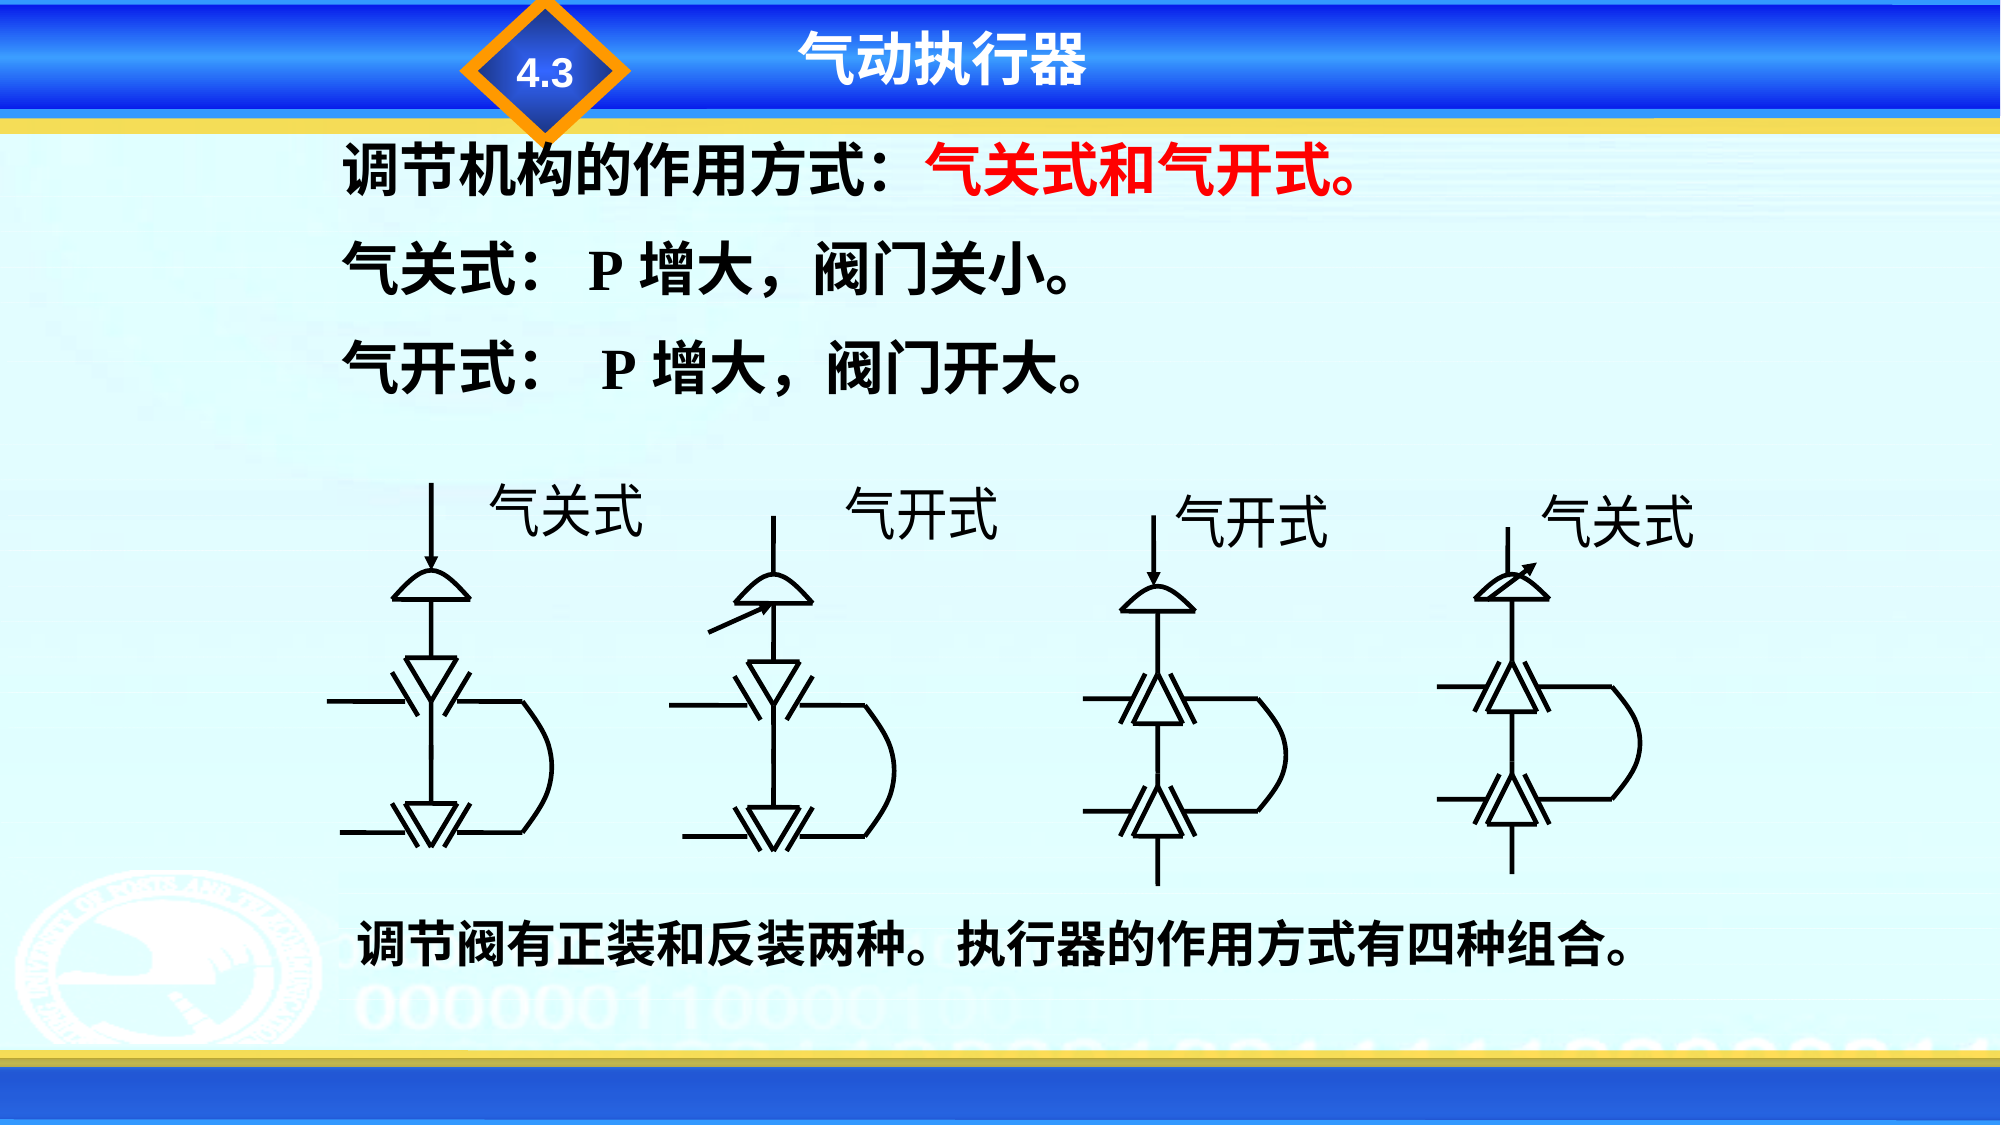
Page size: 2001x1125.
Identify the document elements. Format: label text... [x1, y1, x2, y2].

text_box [479, 467, 656, 556]
text_box 4.3 [468, 0, 623, 125]
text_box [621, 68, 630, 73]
text_box 调节阀有正装和反装两种。执行器的作用方式有四种组合。 [341, 904, 1672, 980]
picture [0, 1067, 2000, 1120]
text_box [1082, 515, 1288, 887]
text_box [326, 569, 554, 848]
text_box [602, 51, 622, 64]
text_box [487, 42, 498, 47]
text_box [1531, 479, 1708, 567]
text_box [469, 51, 488, 64]
text_box 调节机构的作用方式：气关式和气开式。 气关式：P增大，阀门关小。 气开式： P增大，阀门开大。 [326, 125, 1640, 409]
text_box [1436, 573, 1642, 875]
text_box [1165, 479, 1342, 567]
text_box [835, 471, 1012, 559]
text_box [668, 573, 896, 852]
text_box 气动执行器 [782, 15, 1104, 100]
text_box [425, 482, 438, 568]
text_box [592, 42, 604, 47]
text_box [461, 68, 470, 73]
